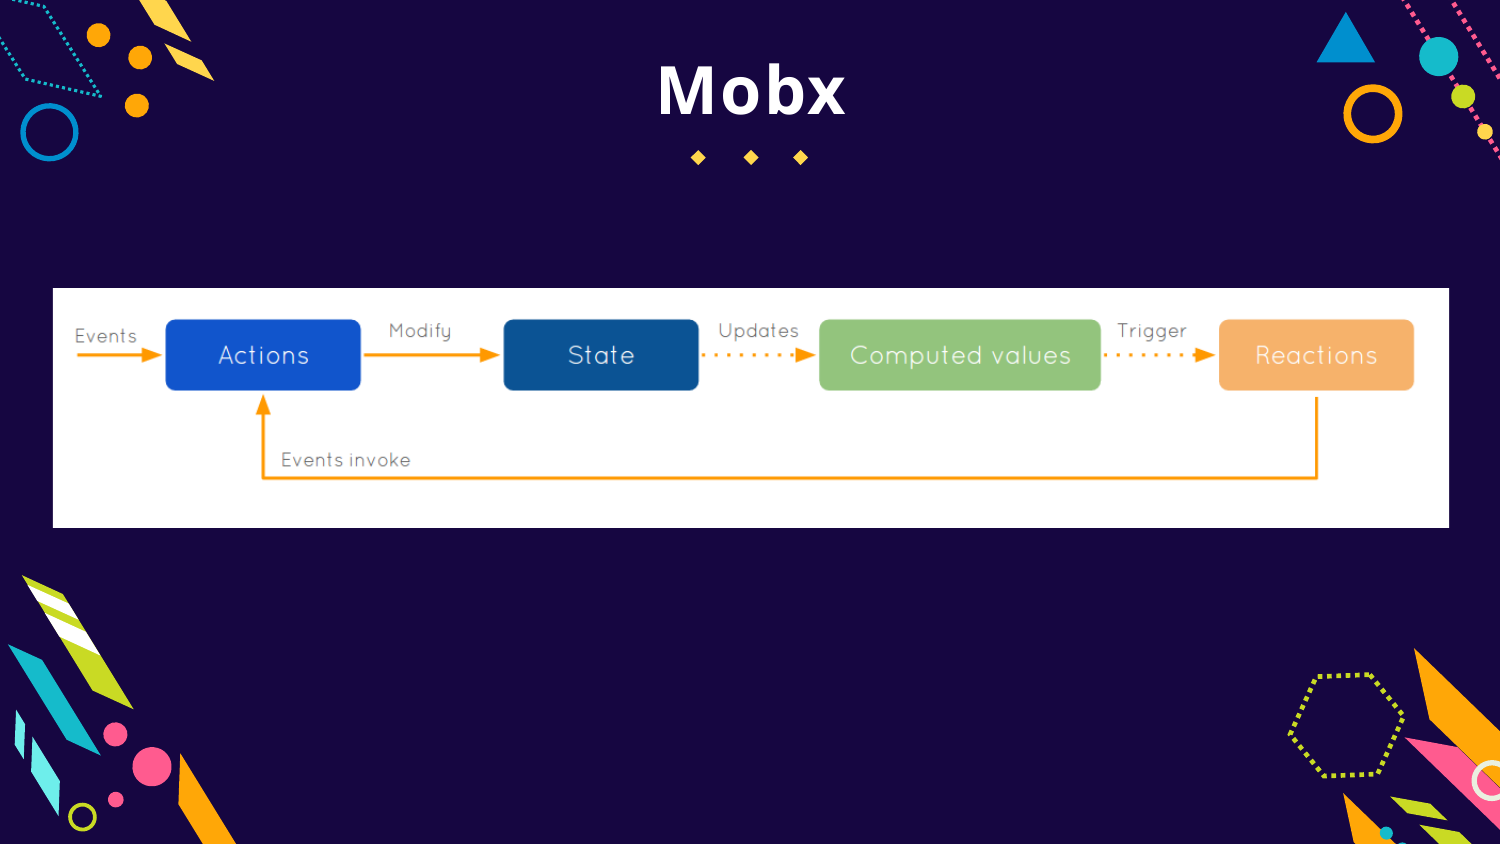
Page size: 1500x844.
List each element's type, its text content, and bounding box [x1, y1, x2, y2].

text_box [690, 150, 706, 166]
text_box Mobx [648, 40, 854, 136]
text_box [743, 149, 759, 166]
picture [52, 288, 1450, 529]
text_box [793, 150, 809, 166]
